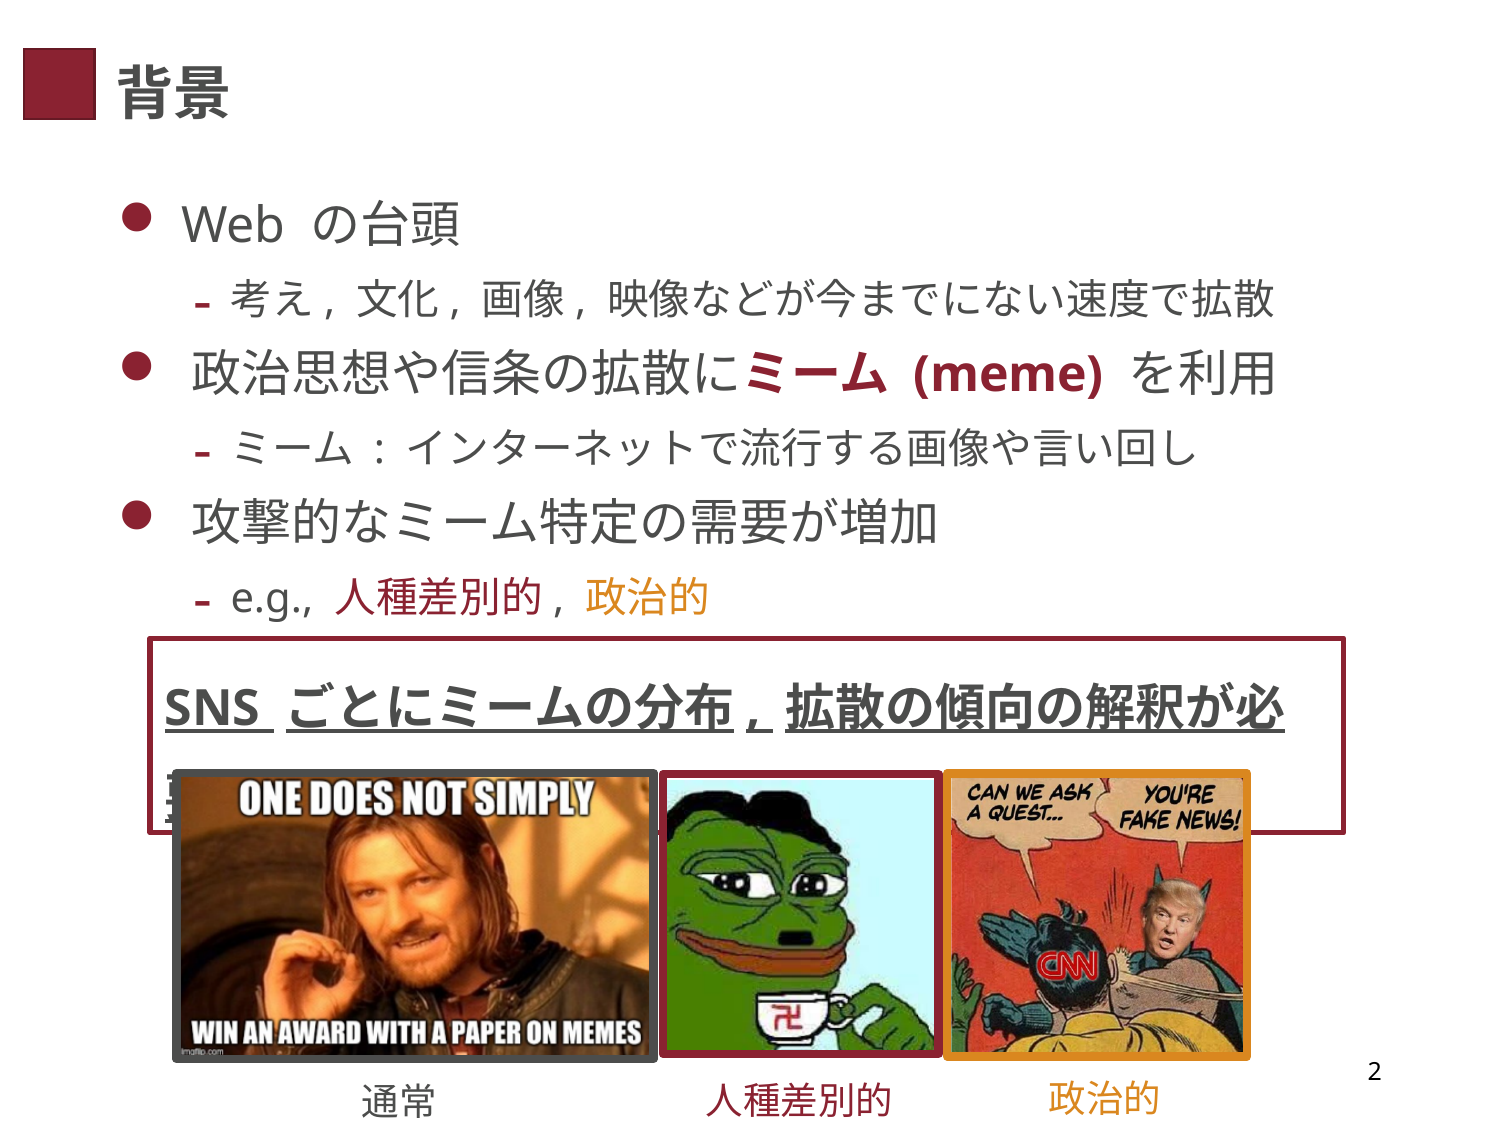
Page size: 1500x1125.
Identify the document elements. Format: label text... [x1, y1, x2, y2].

text_box SNS ごとにミームの分布, 拡散の傾向の解釈が必要 [150, 638, 1344, 833]
list Web の台頭 考え, 文化, 画像, 映像などが今までにない速度で拡散 政治思想や信条の拡散にミーム (meme) を利用 ミーム : インターネットで流行する画像や言い回し 攻撃的なミーム特定の需要が増加 e.g., 人種差別的, 政治的 [103, 192, 1453, 1066]
title 背景 [100, 23, 1400, 169]
text_box 通常 [347, 1070, 452, 1125]
text_box 人種差別的 [690, 1069, 908, 1125]
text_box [180, 776, 1243, 1055]
text_box 政治的 [1033, 1067, 1177, 1125]
slide_number 2 [1059, 1042, 1397, 1103]
